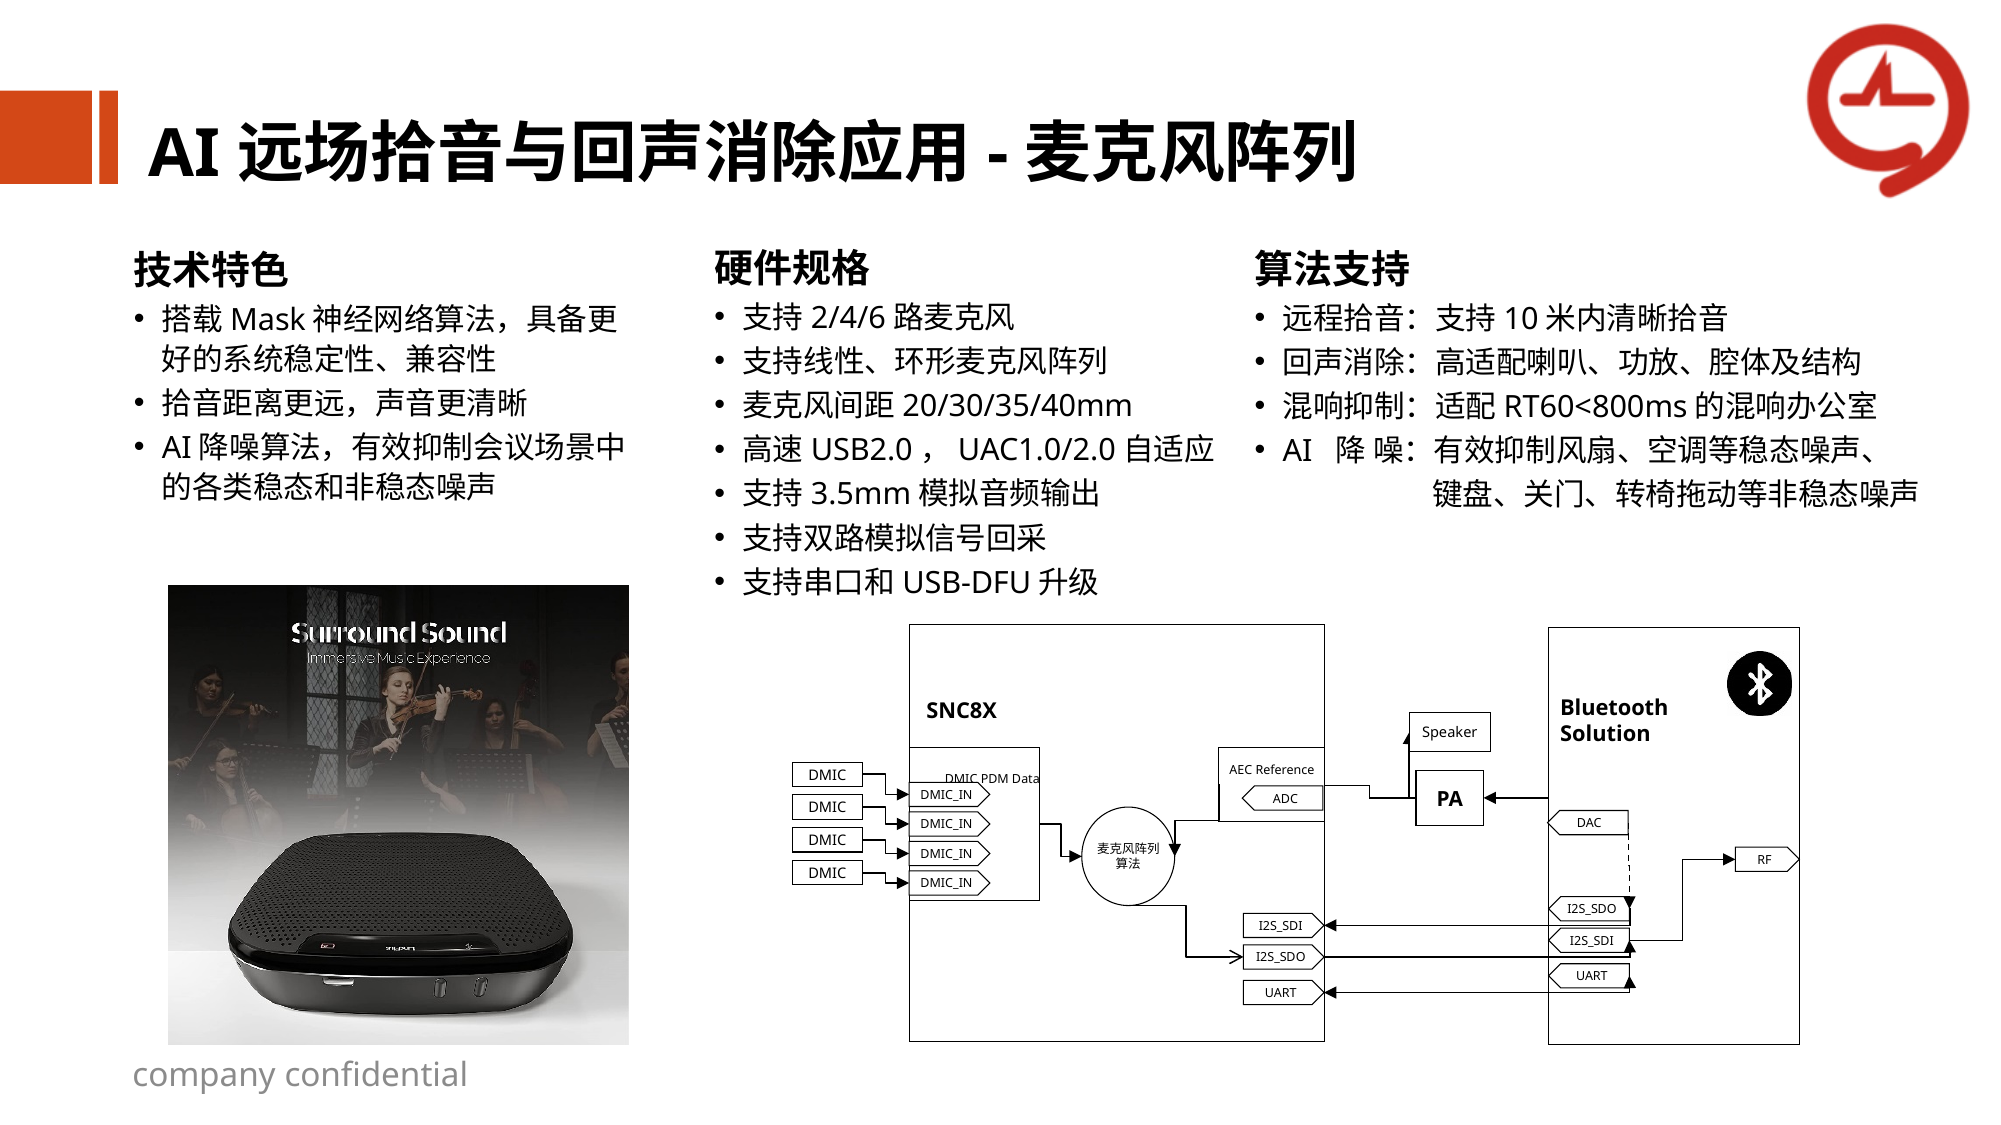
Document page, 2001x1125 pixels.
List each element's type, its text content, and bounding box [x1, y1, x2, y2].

slide_number company confidential [117, 1042, 568, 1103]
text_box AI远场拾音与回声消除应用-麦克风阵列 [134, 70, 1799, 189]
text_box 技术特色 搭载Mask神经网络算法，具备更好的系统稳定性、兼容性 拾音距离更远，声音更清晰 AI降噪算法，有效抑制会议场景中的各类稳态和非稳态噪声 [118, 244, 656, 523]
text_box [1, 1036, 262, 1123]
picture [168, 585, 629, 1045]
text_box 算法支持 远程拾音：支持10米内清晰拾音 回声消除：高适配喇叭、功放、腔体及结构 混响抑制：适配RT60<800ms的混响办公室 AI 降 噪：有效抑制风扇、空调等稳态噪声、 键盘、关门、转椅拖动等非稳态噪声 [1239, 243, 1949, 527]
picture [1799, 22, 1978, 200]
text_box 硬件规格 支持2/4/6路麦克风 支持线性、环形麦克风阵列 麦克风间距20/30/35/40mm 高速USB2.0，UAC1.0/2.0自适应 支持3.5mm模拟音频输出 支持双路模拟信号回采 支持串口和USB-DFU升级 [699, 242, 1237, 612]
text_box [792, 624, 1800, 1045]
